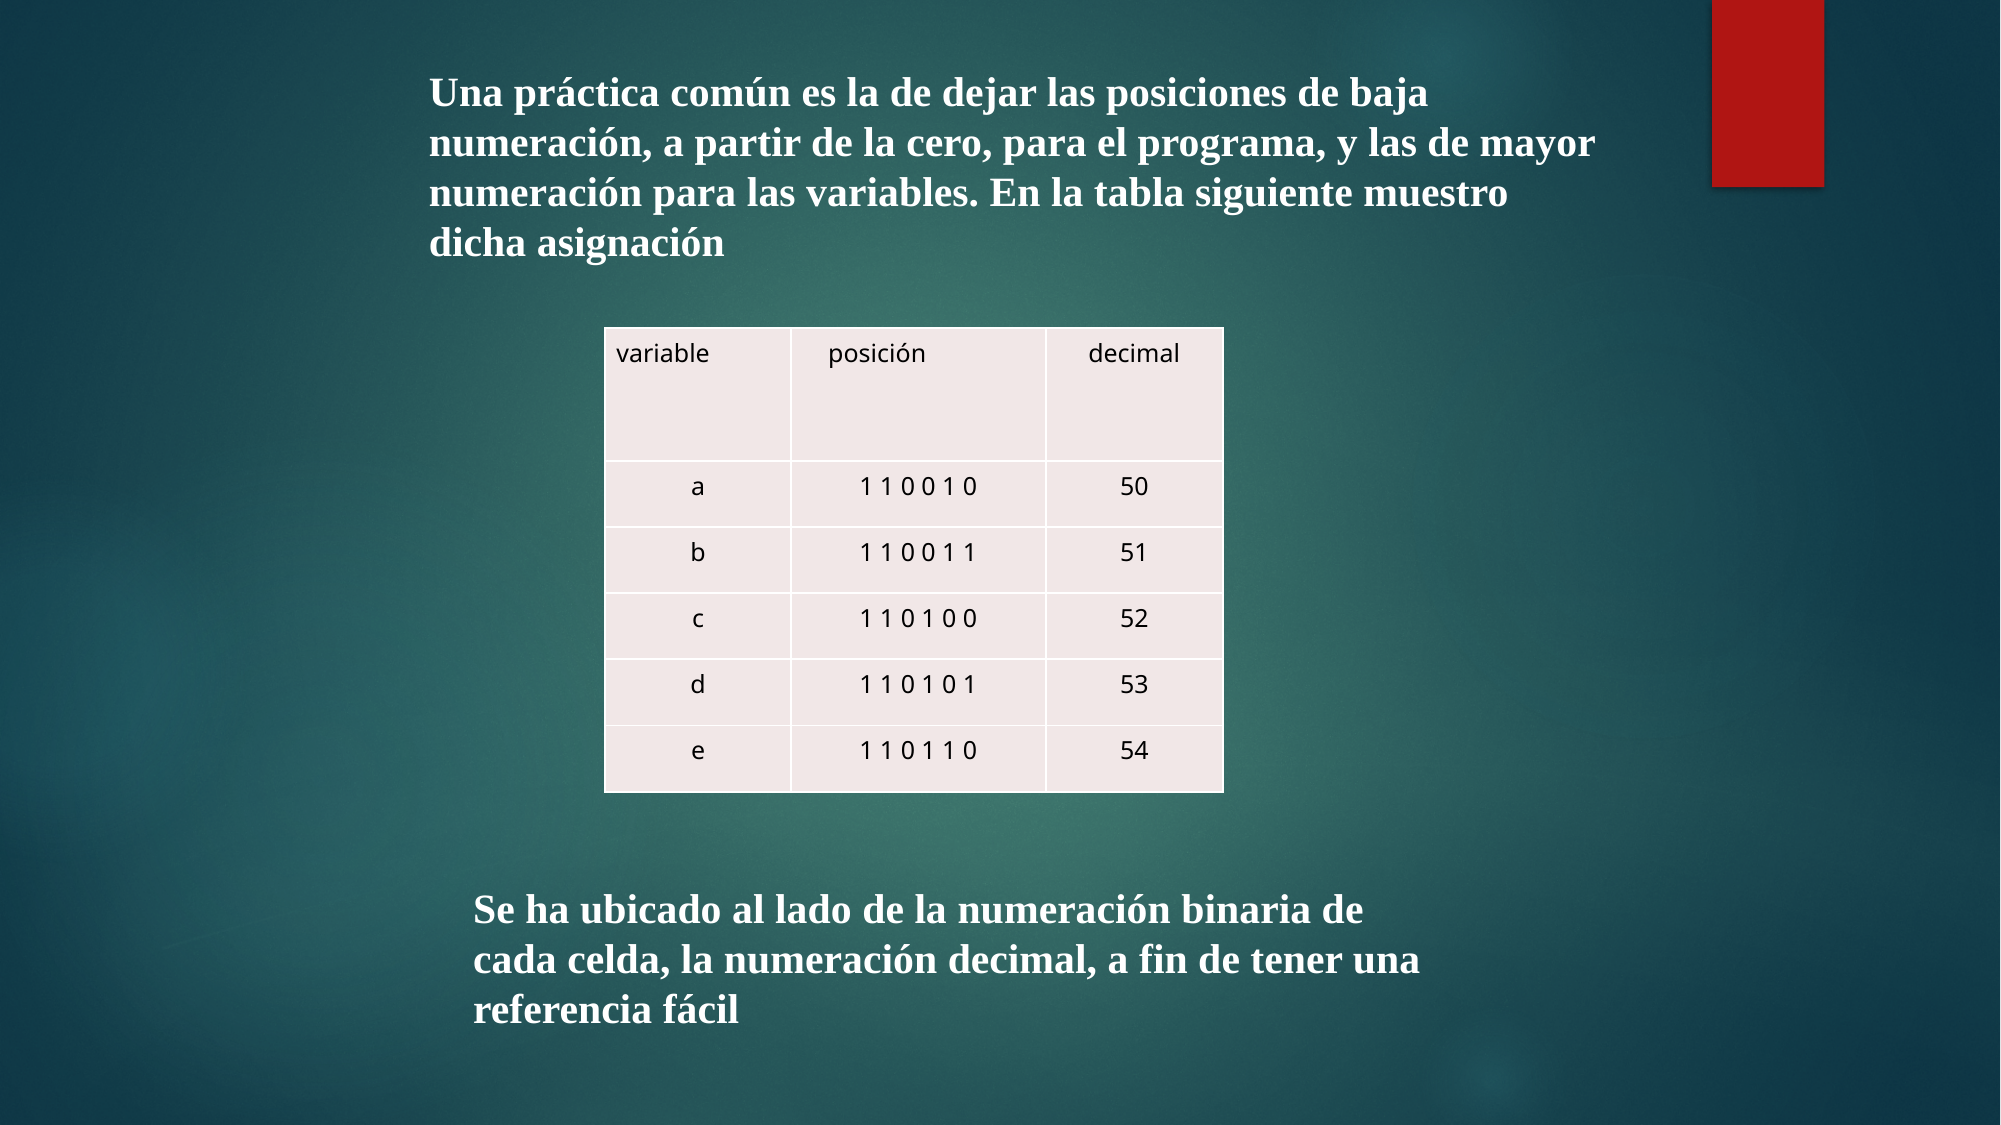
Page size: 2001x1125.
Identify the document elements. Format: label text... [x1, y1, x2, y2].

table_cell b [606, 528, 790, 592]
table_cell 1 1 0 1 1 0 [792, 726, 1045, 791]
table_header posición [792, 329, 1045, 460]
table_cell 51 [1047, 528, 1222, 592]
table_cell 1 1 0 0 1 0 [792, 462, 1045, 526]
table_cell 1 1 0 0 1 1 [792, 528, 1045, 592]
table_cell 1 1 0 1 0 0 [792, 594, 1045, 658]
table_cell 53 [1047, 660, 1222, 725]
picture [0, 0, 2001, 1125]
table_cell 50 [1047, 462, 1222, 526]
table_cell a [606, 462, 790, 526]
table_cell 54 [1047, 726, 1222, 791]
text_box Se ha ubicado al lado de la numeración binaria de cada celda, la numeración decimal, a fin de tener una referencia fácil [458, 874, 1459, 1039]
text_box Una práctica común es la de dejar las posiciones de baja numeración, a partir de la cero, para el programa, y las de mayor numeración para las variables. En la tabla siguiente muestro dicha asignación [414, 57, 1620, 273]
table_cell 1 1 0 1 0 1 [792, 660, 1045, 725]
table_cell 52 [1047, 594, 1222, 658]
table_cell d [606, 660, 790, 725]
table_header variable [606, 329, 790, 460]
table_header decimal [1047, 329, 1222, 460]
table_cell e [606, 726, 790, 791]
table_cell c [606, 594, 790, 658]
